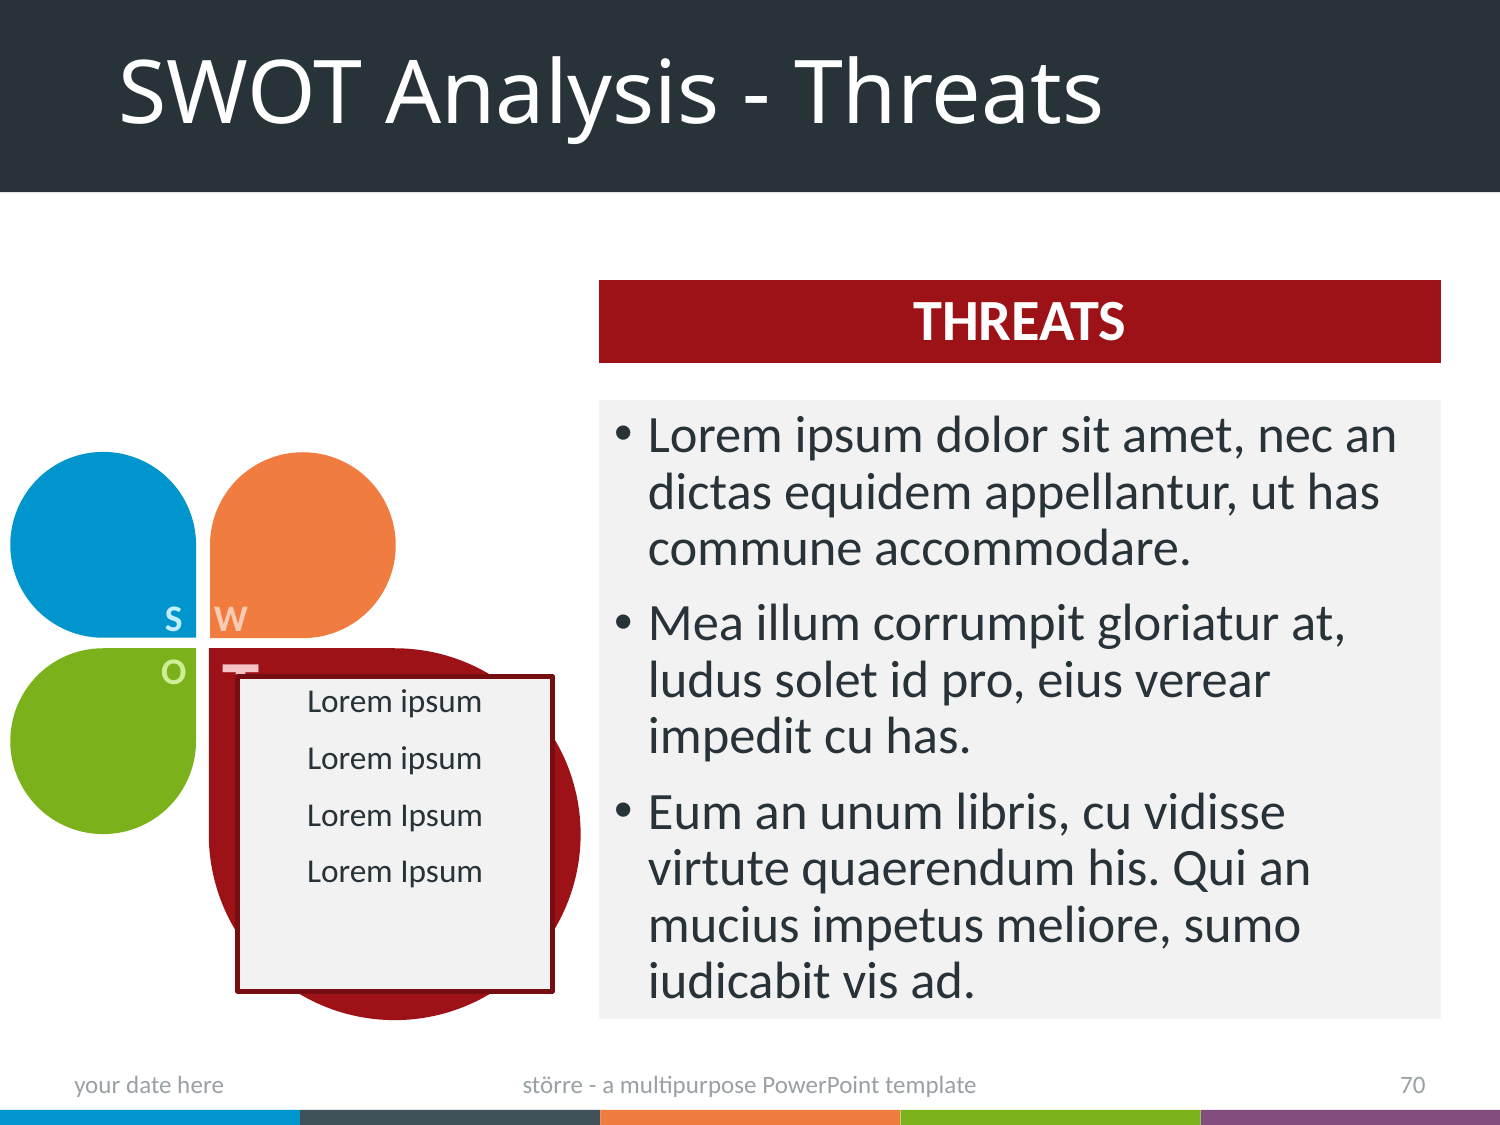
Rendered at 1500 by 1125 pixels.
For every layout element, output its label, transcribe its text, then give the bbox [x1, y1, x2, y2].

list Lorem ipsum dolor sit amet, nec an dictas equidem appellantur, ut has commune accommodare. Mea illum corrumpit gloriatur at, ludus solet id pro, eius verear impedit cu has. Eum an unum libris, cu vidisse virtute quaerendum his. Qui an mucius impetus meliore, sumo iudicabit vis ad. [599, 399, 1441, 1019]
title SWOT Analysis - Threats [103, 40, 1397, 151]
list Lorem ipsum Lorem ipsum Lorem Ipsum Lorem Ipsum [235, 674, 555, 994]
slide_number 70 [1103, 1060, 1441, 1107]
slide_number your date here [59, 1060, 397, 1107]
list Threats [599, 280, 1441, 363]
footer större - a multipurpose PowerPoint template [496, 1060, 1004, 1107]
